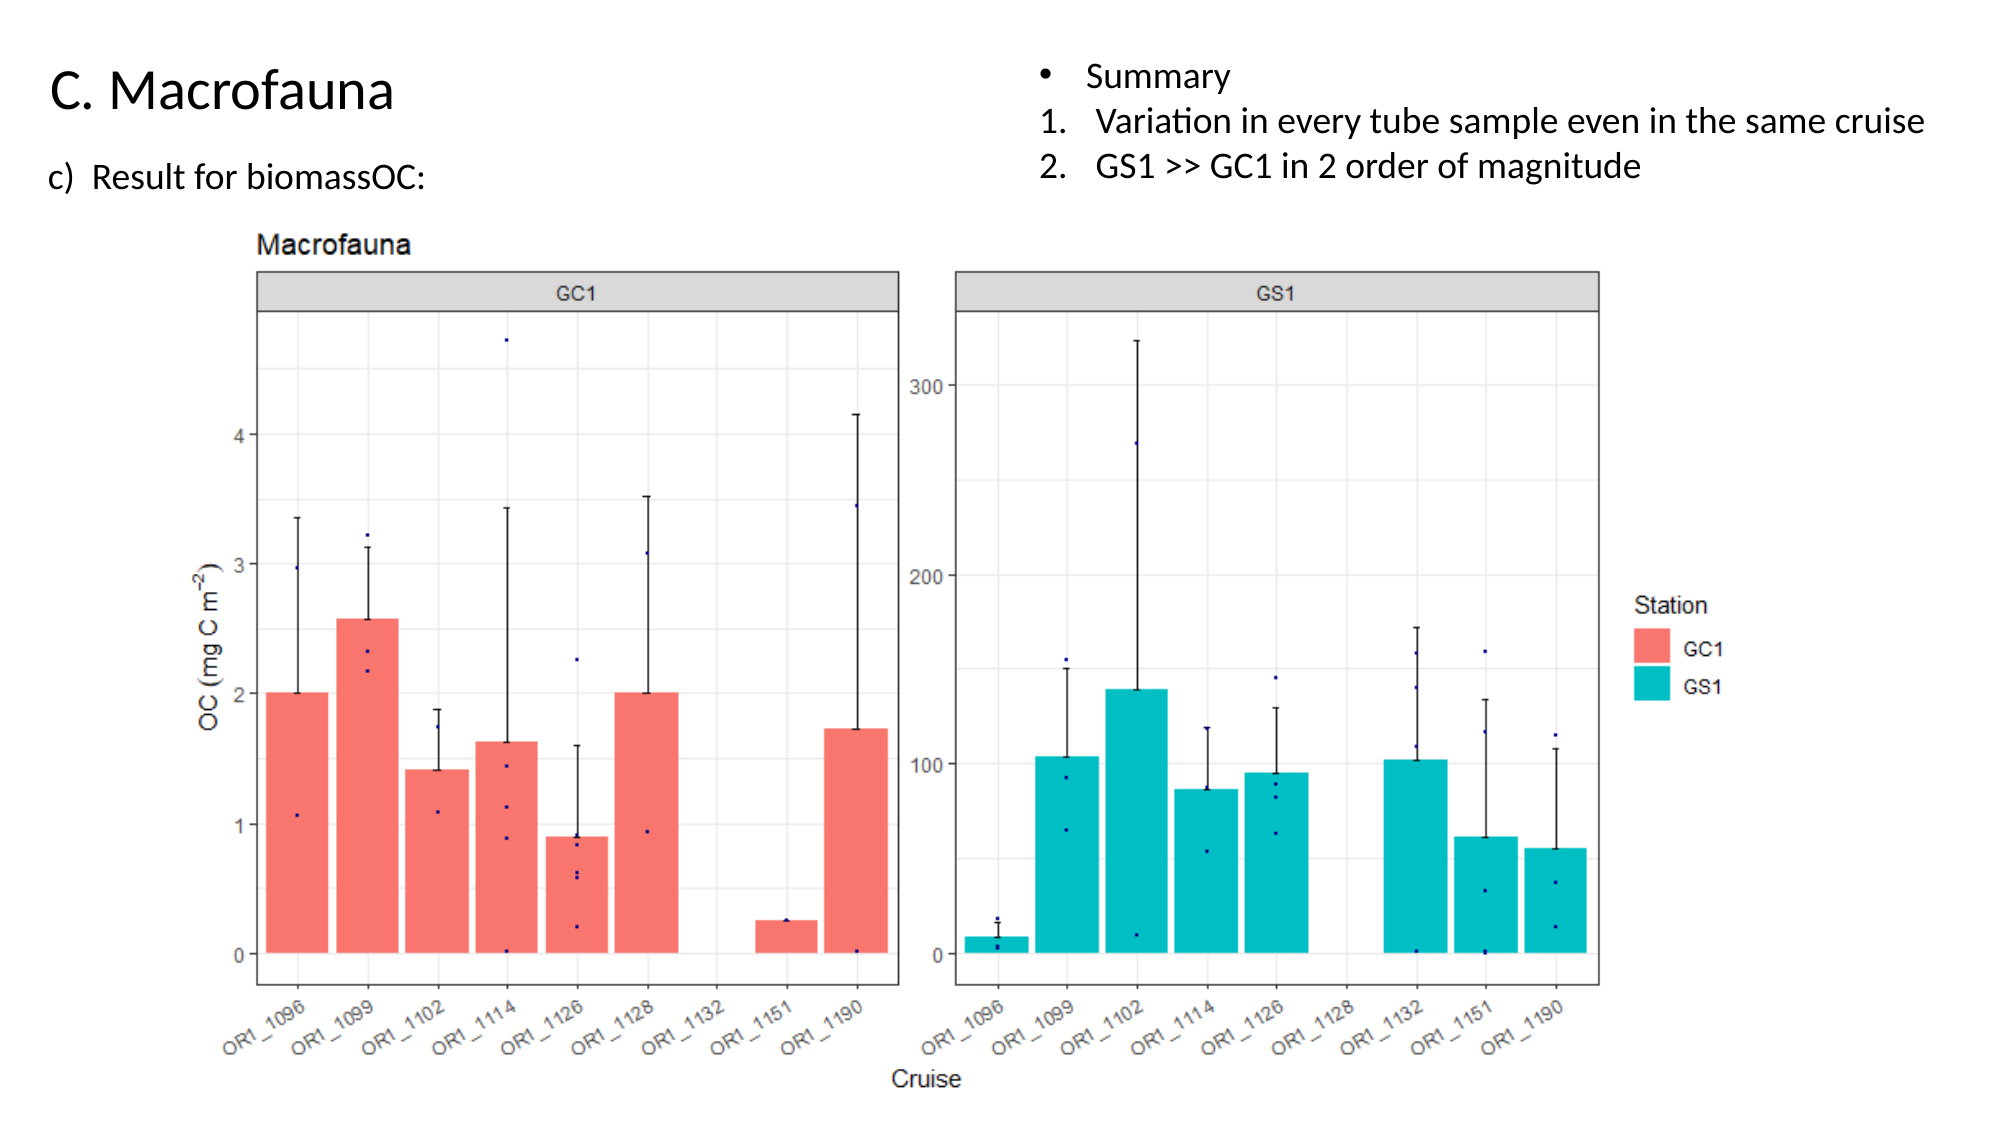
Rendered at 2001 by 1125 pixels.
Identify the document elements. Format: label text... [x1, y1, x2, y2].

text_box c) Result for biomassOC: [33, 144, 579, 205]
text_box Summary Variation in every tube sample even in the same cruise GS1 >> GC1 in 2 order of magnitude [1024, 43, 1962, 194]
picture [178, 219, 1749, 1104]
text_box C. Macrofauna [35, 43, 411, 129]
